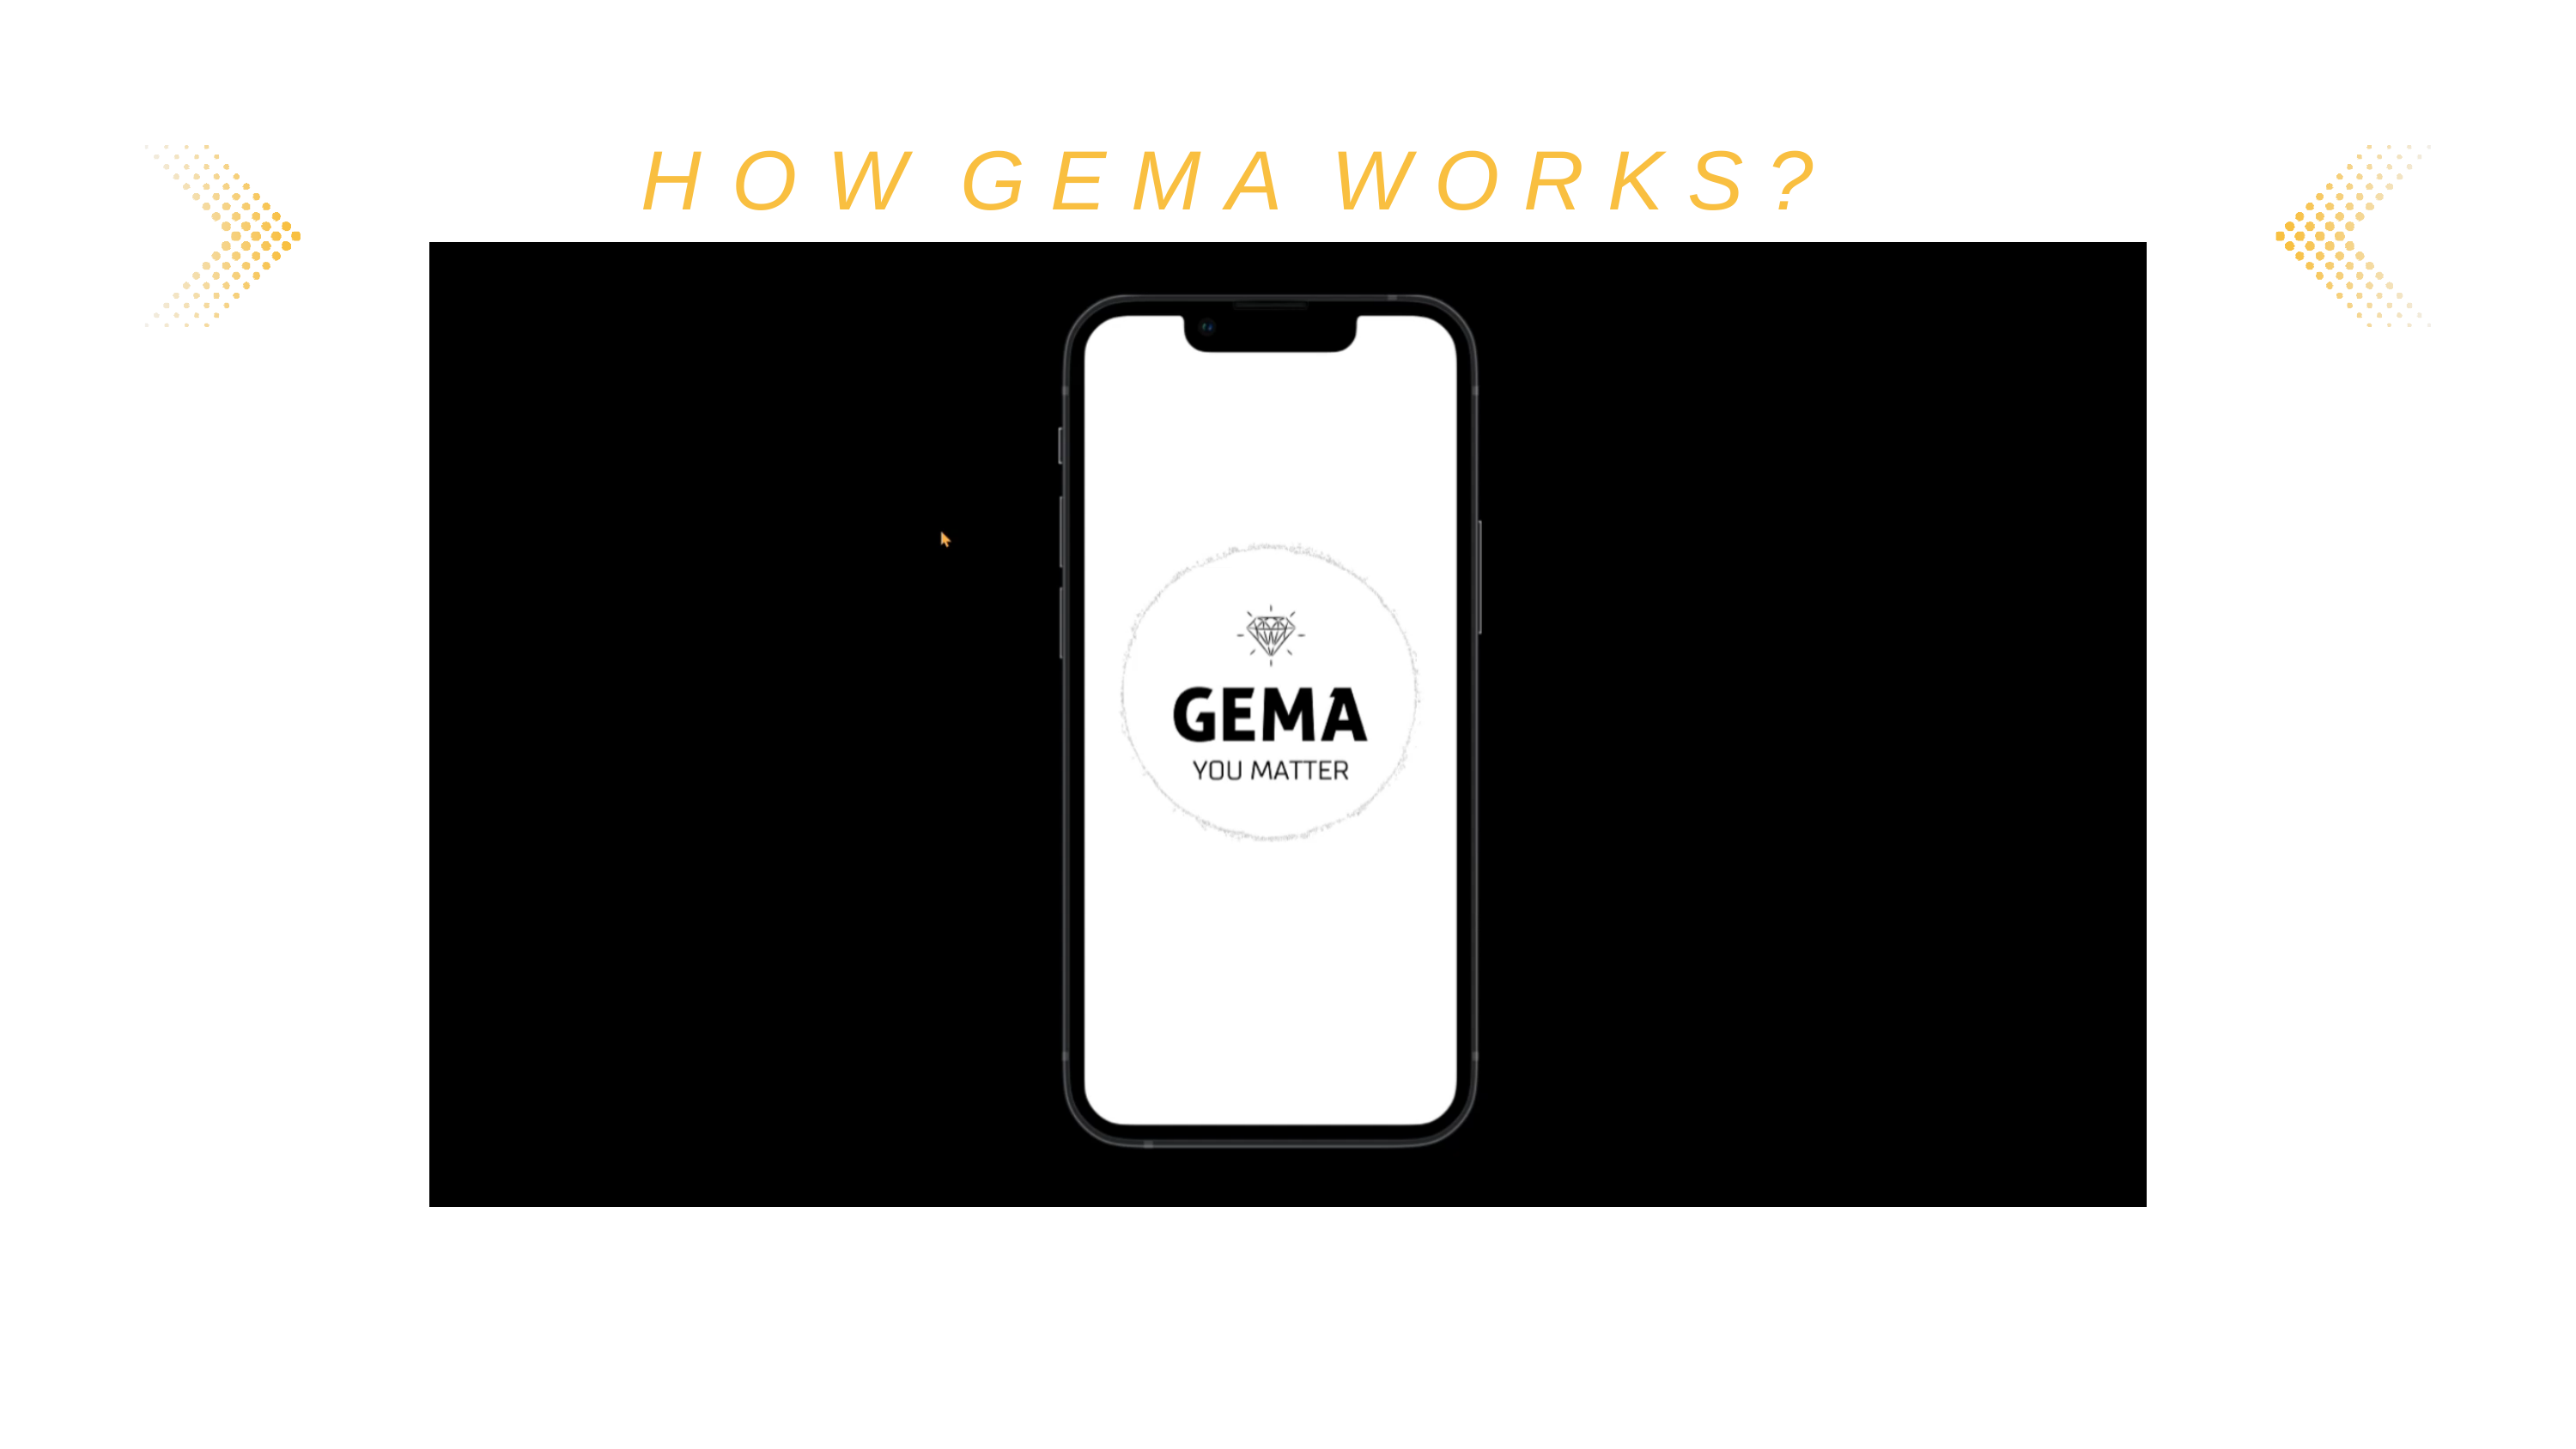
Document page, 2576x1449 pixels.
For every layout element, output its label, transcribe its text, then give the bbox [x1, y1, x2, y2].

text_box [428, 240, 2148, 1208]
text_box [2275, 145, 2431, 327]
title HOW GEMA WORKS? [639, 123, 1832, 239]
text_box [144, 145, 301, 327]
